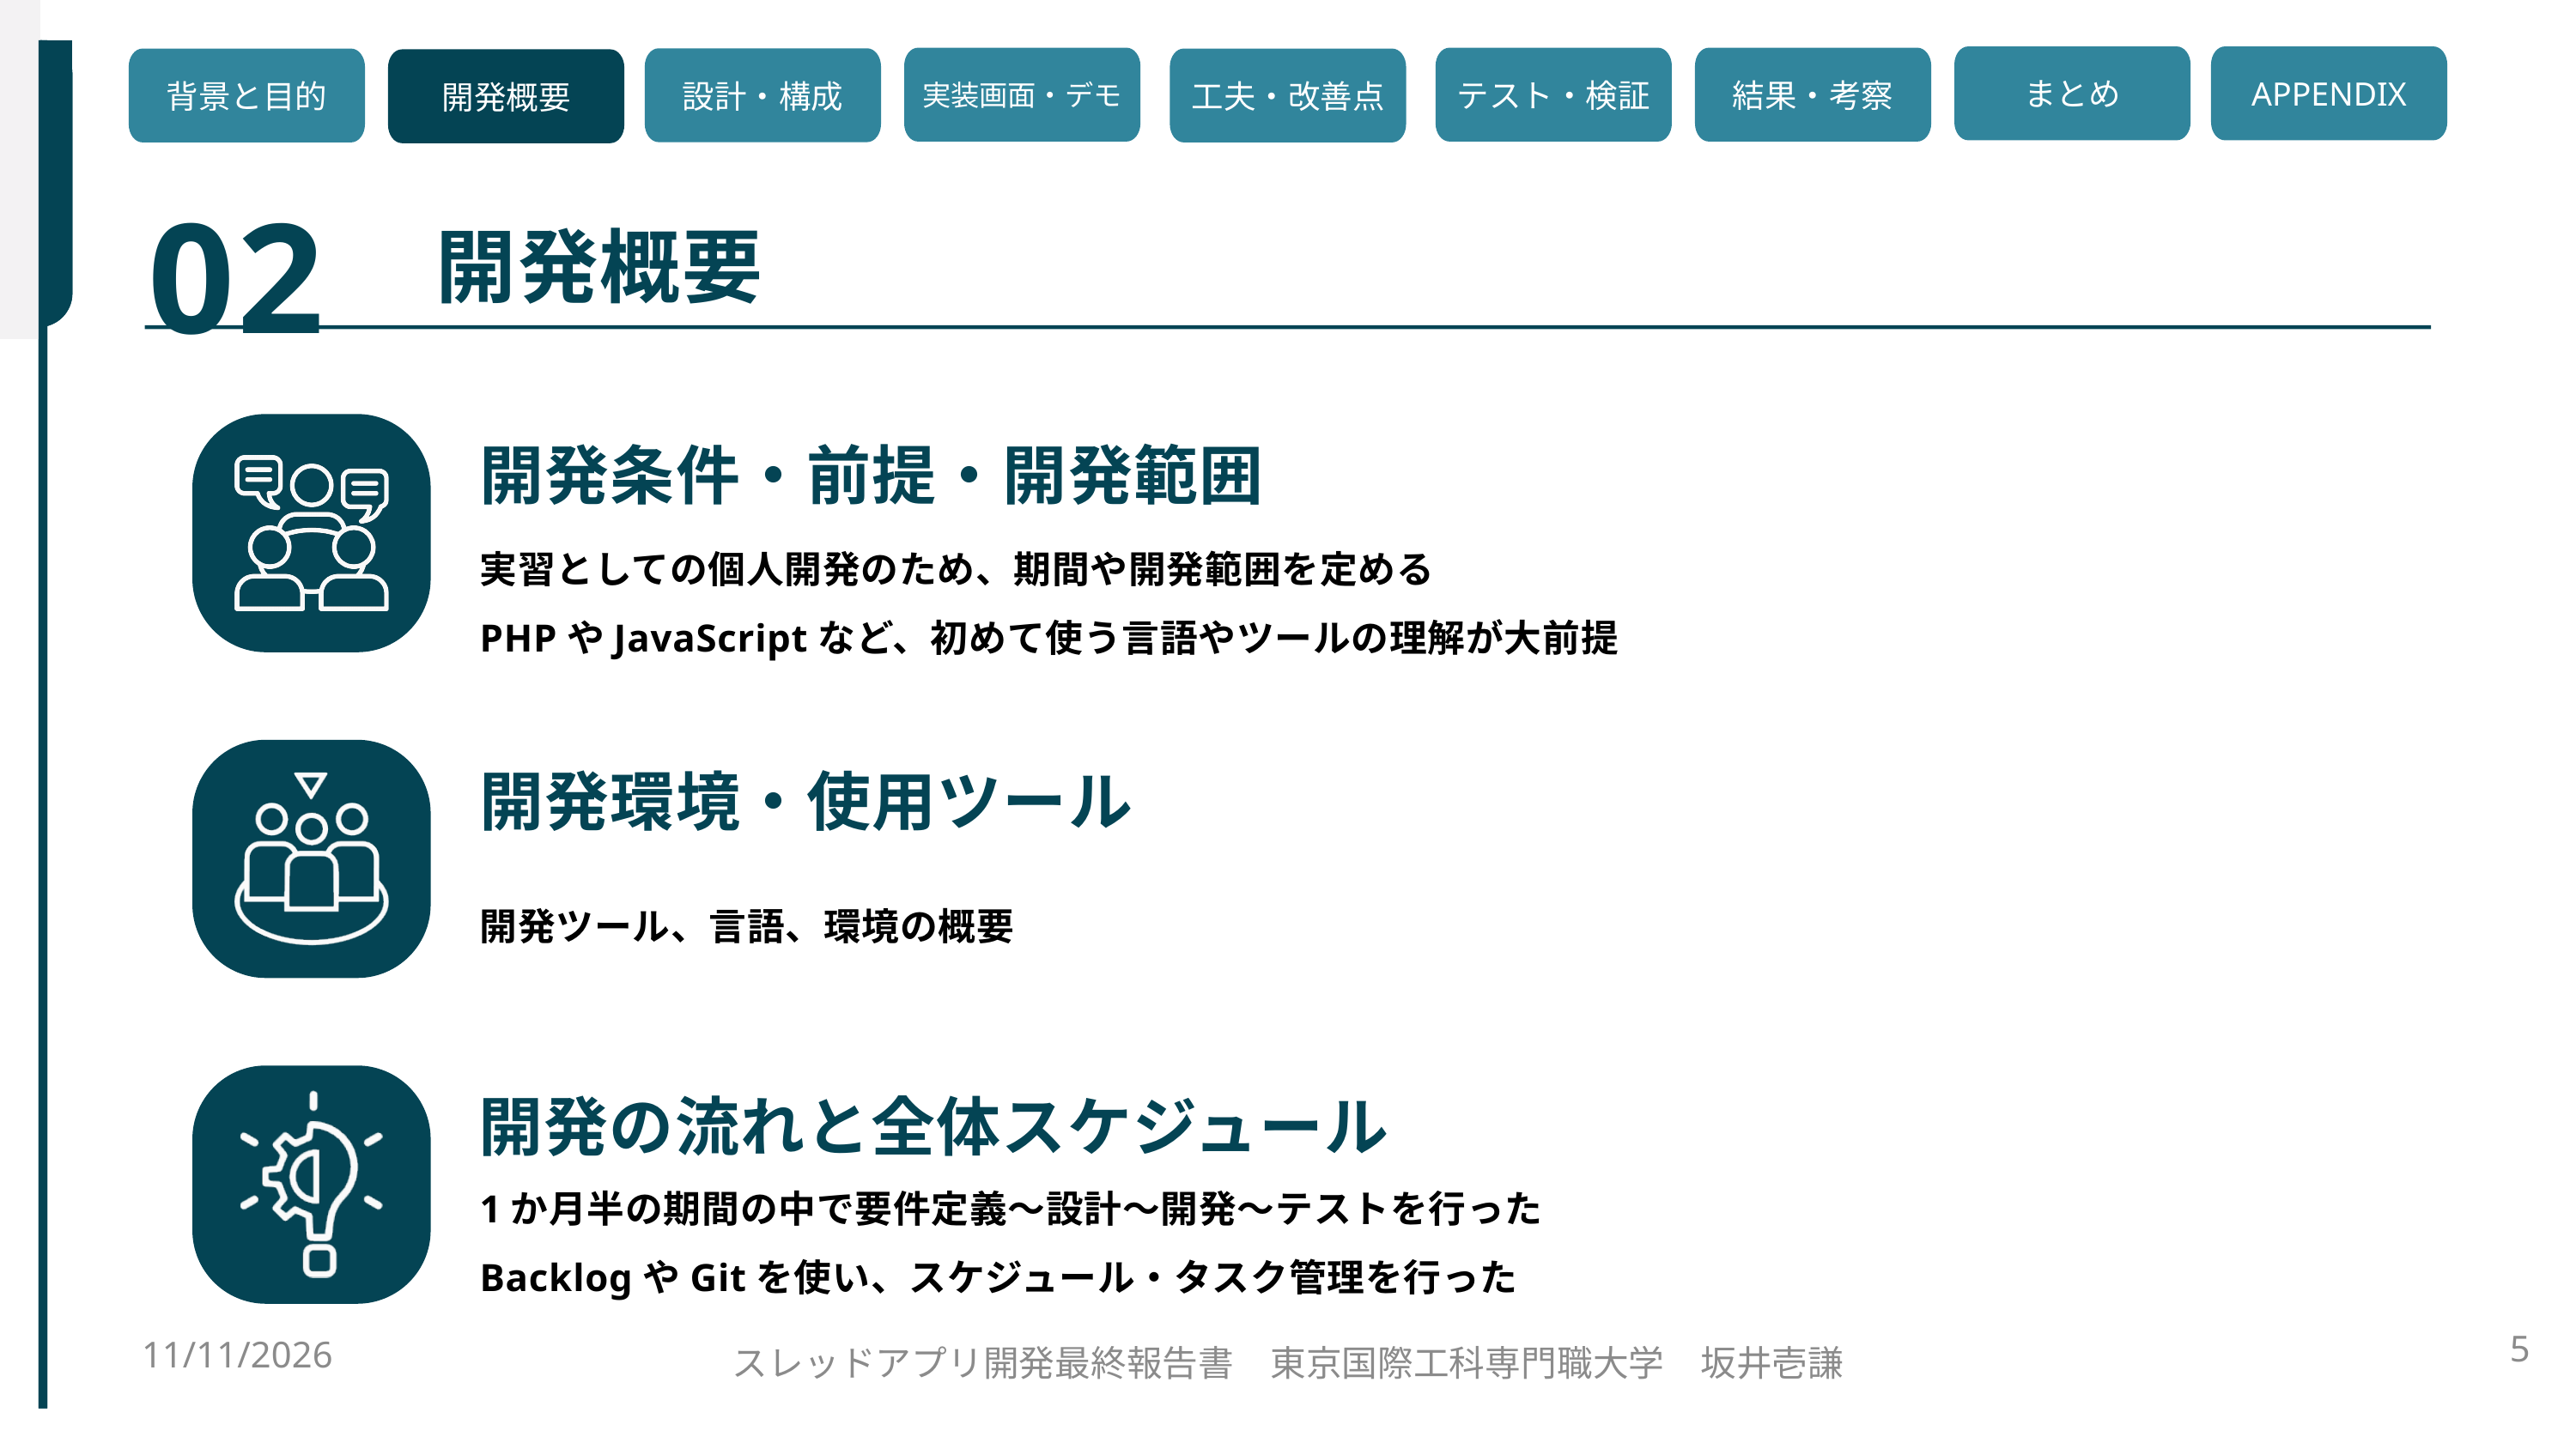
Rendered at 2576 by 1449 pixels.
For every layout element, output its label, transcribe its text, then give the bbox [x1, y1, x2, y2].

text_box 開発条件・前提・開発範囲 [479, 414, 1623, 512]
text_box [191, 414, 431, 653]
text_box APPENDIX [2210, 46, 2448, 141]
text_box 開発概要 [387, 49, 625, 143]
text_box 1か月半の期間の中で要件定義～設計～開発～テストを行った BacklogやGitを使い、スケジュール・タスク管理を行った [479, 1161, 2432, 1299]
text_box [0, 0, 73, 1409]
text_box 工夫・改善点 [1170, 48, 1406, 142]
footer スレッドアプリ開発最終報告書 東京国際工科専門職大学 坂井壱謙 [699, 1314, 1877, 1410]
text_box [191, 739, 431, 979]
slide_number 5 [2050, 1302, 2543, 1399]
text_box まとめ [1954, 46, 2191, 141]
text_box 開発の流れと全体スケジュール [478, 1065, 1964, 1164]
text_box 開発ツール、言語、環境の概要 [479, 878, 2432, 948]
text_box 設計・構成 [644, 48, 882, 142]
text_box 02 [148, 137, 361, 364]
text_box 開発環境・使用ツール [479, 740, 1623, 839]
text_box 実装画面・デモ [904, 47, 1141, 142]
text_box テスト・検証 [1435, 47, 1672, 142]
text_box 結果・考察 [1694, 47, 1932, 142]
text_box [191, 1065, 431, 1304]
text_box 背景と目的 [128, 48, 366, 142]
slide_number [129, 1302, 623, 1410]
text_box 開発概要 [435, 165, 1580, 313]
text_box 実習としての個人開発のため、期間や開発範囲を定める PHPやJavaScriptなど、初めて使う言語やツールの理解が大前提 [479, 522, 2432, 660]
